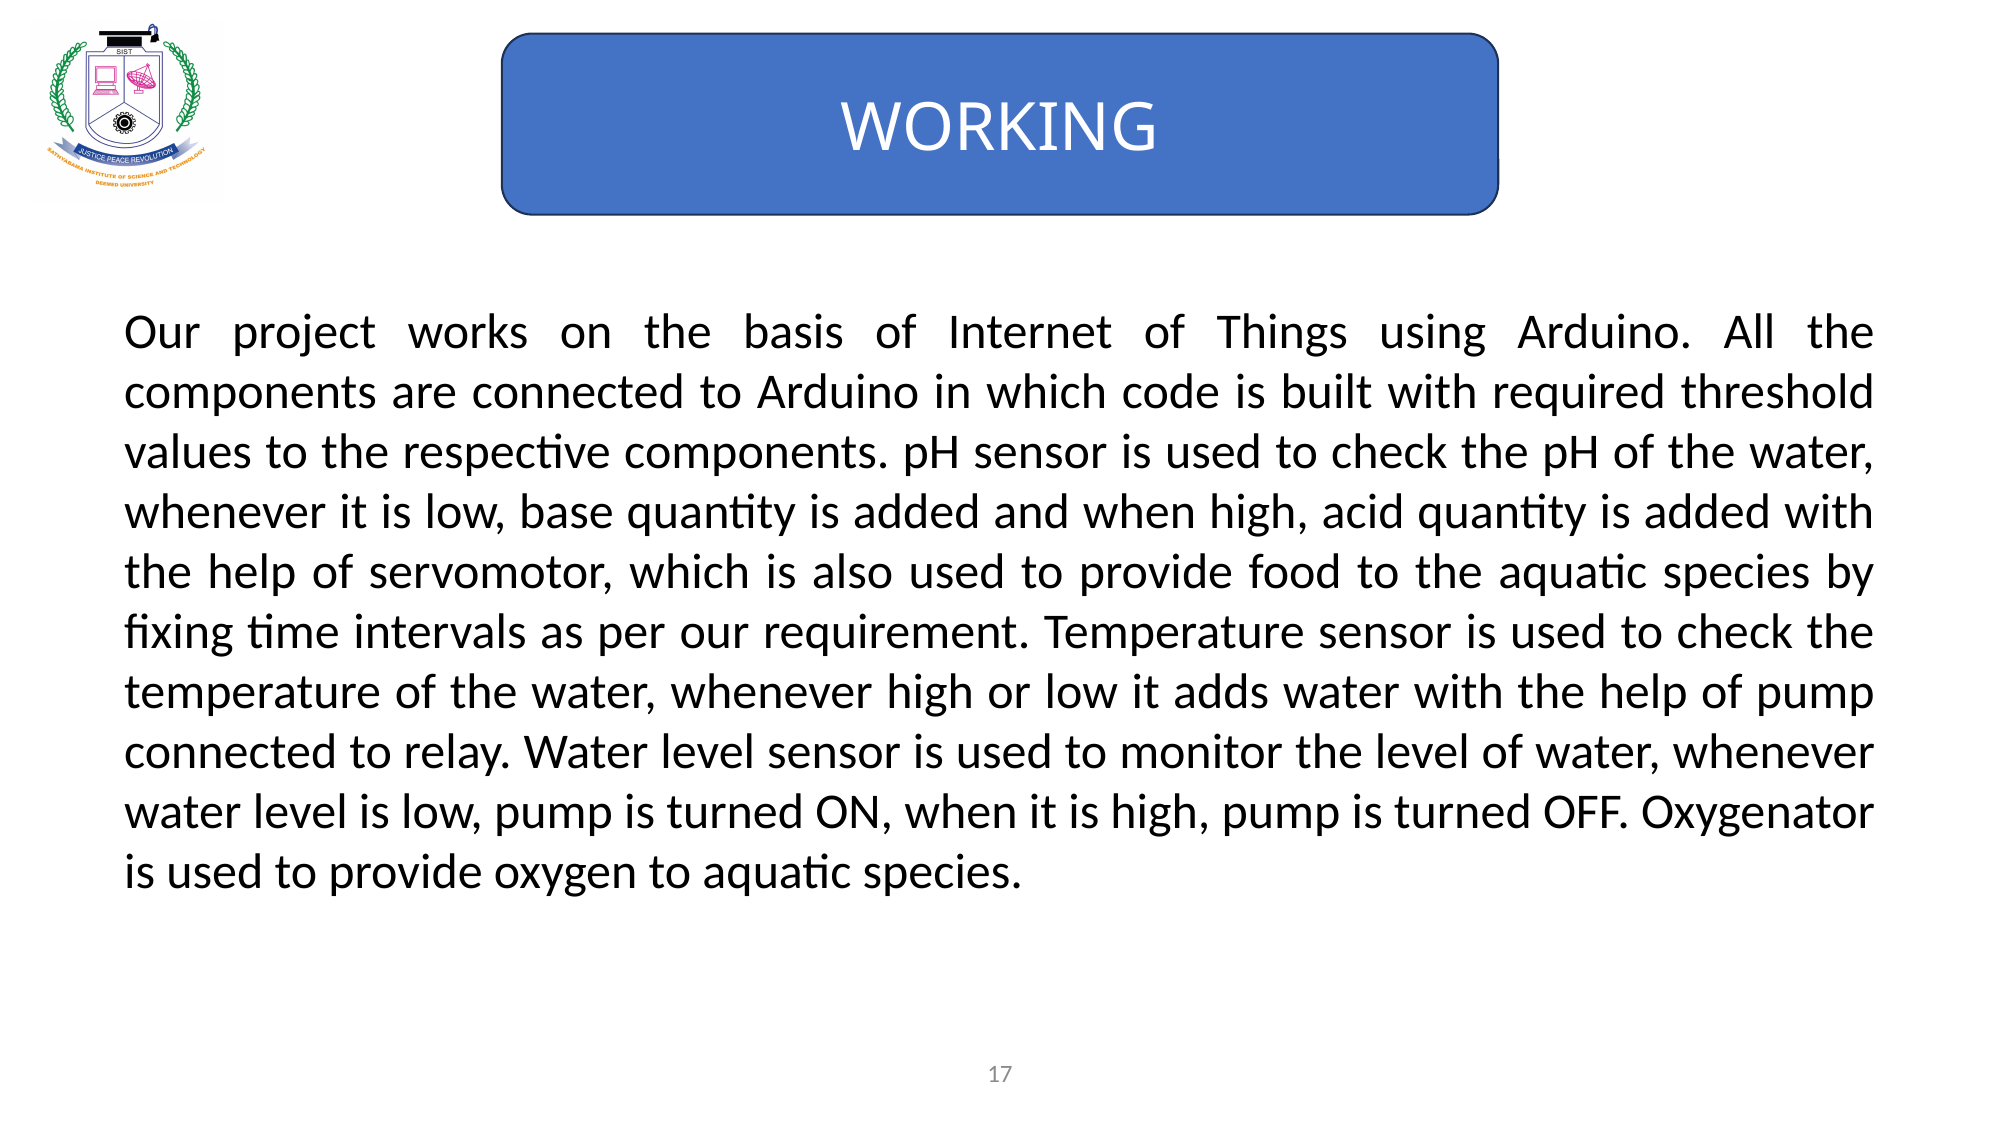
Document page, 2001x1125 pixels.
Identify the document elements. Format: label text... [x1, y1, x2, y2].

text_box Our project works on the basis of Internet of Things using Arduino. All the components are connected to Arduino in which code is built with required threshold values to the respective components. pH sensor is used to check the pH of the water, whenever it is low, base quantity is added and when high, acid quantity is added with the help of servomotor, which is also used to provide food to the aquatic species by fixing time intervals as per our requirement. Temperature sensor is used to check the temperature of the water, whenever high or low it adds water with the help of pump connected to relay. Water level sensor is used to monitor the level of water, whenever water level is low, pump is turned ON, when it is high, pump is turned OFF. Oxygenator is used to provide oxygen to aquatic species. [109, 291, 1891, 906]
picture [28, 19, 223, 204]
footer 17 [662, 1042, 1338, 1103]
text_box WORKING [500, 32, 1500, 216]
